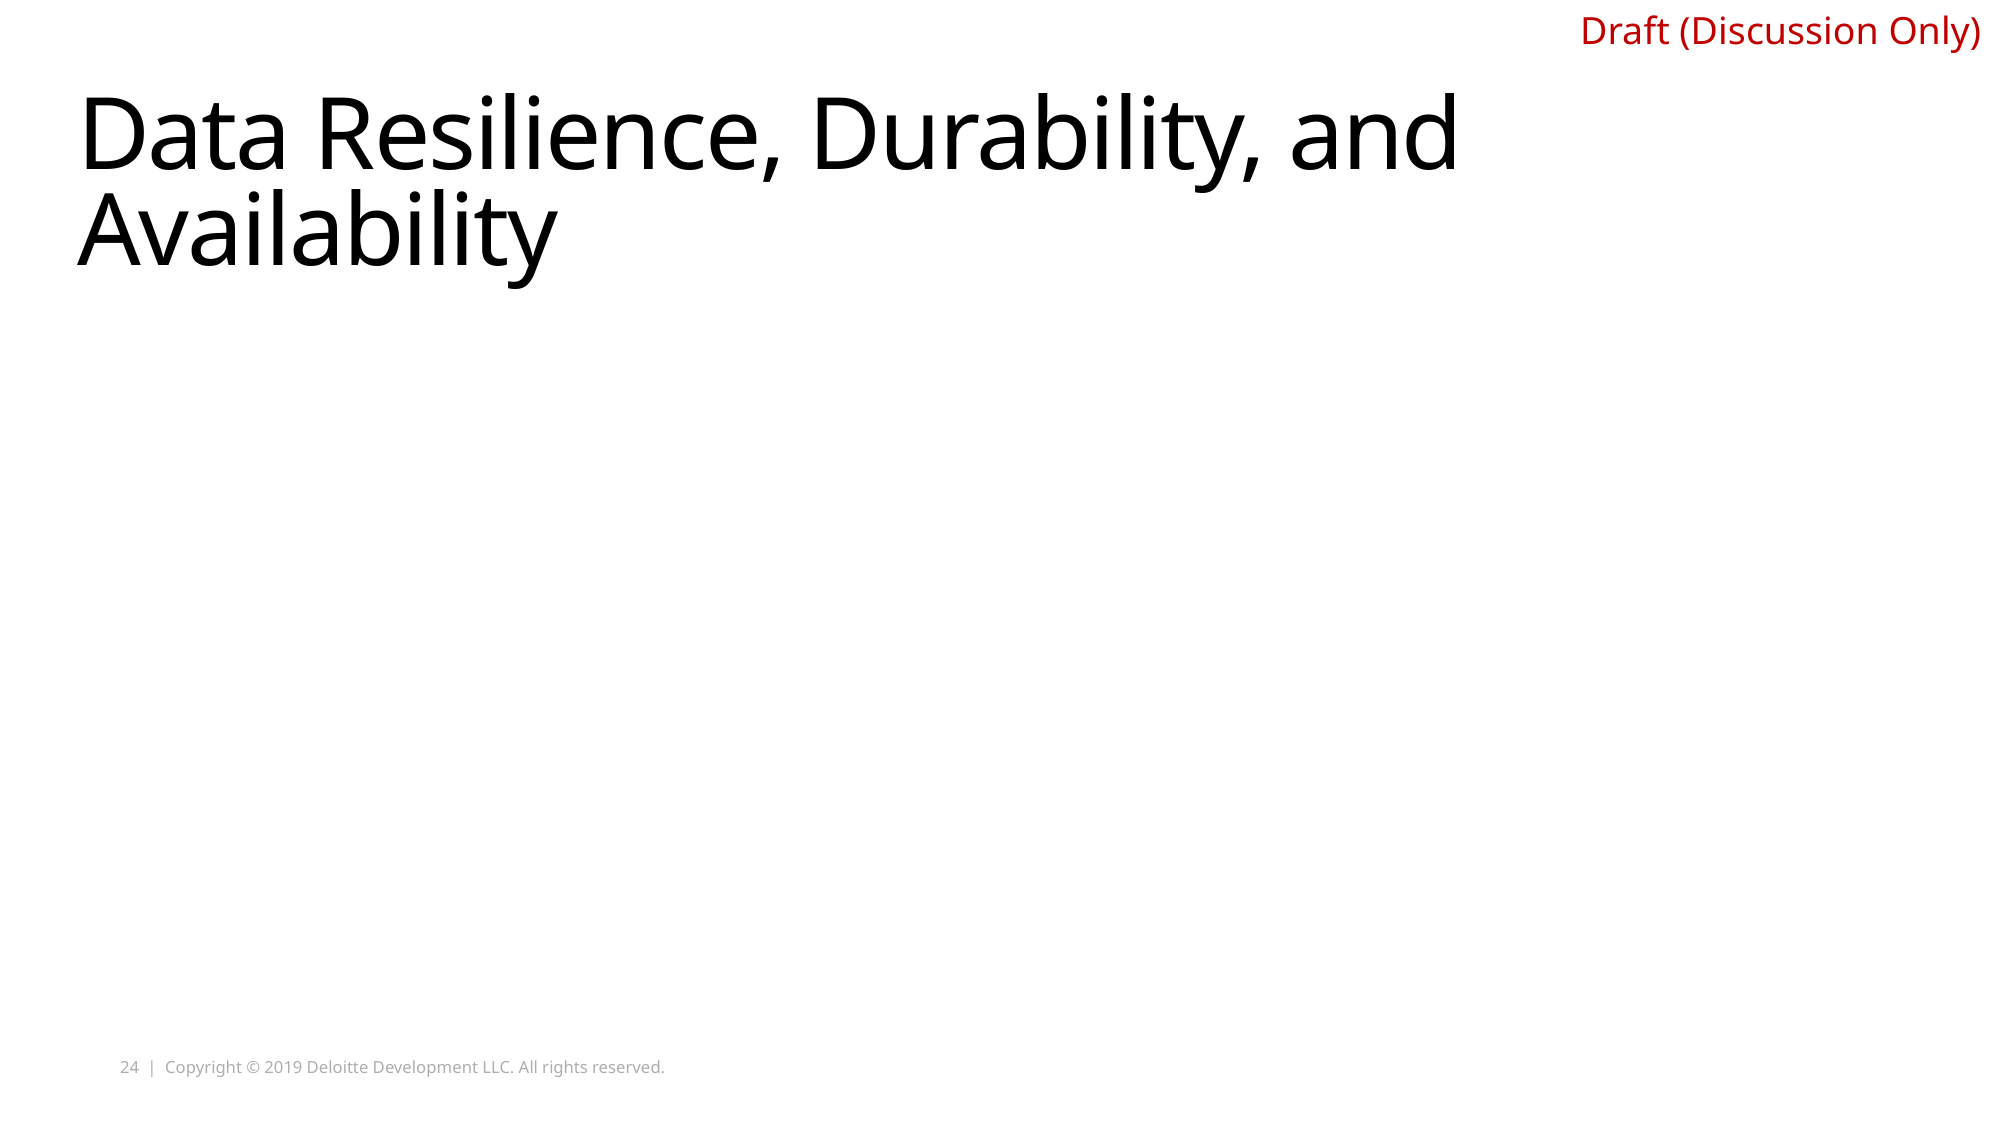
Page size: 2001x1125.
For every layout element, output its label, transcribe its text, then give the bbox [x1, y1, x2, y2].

title Data Resilience, Durability, and Availability [77, 92, 1923, 167]
